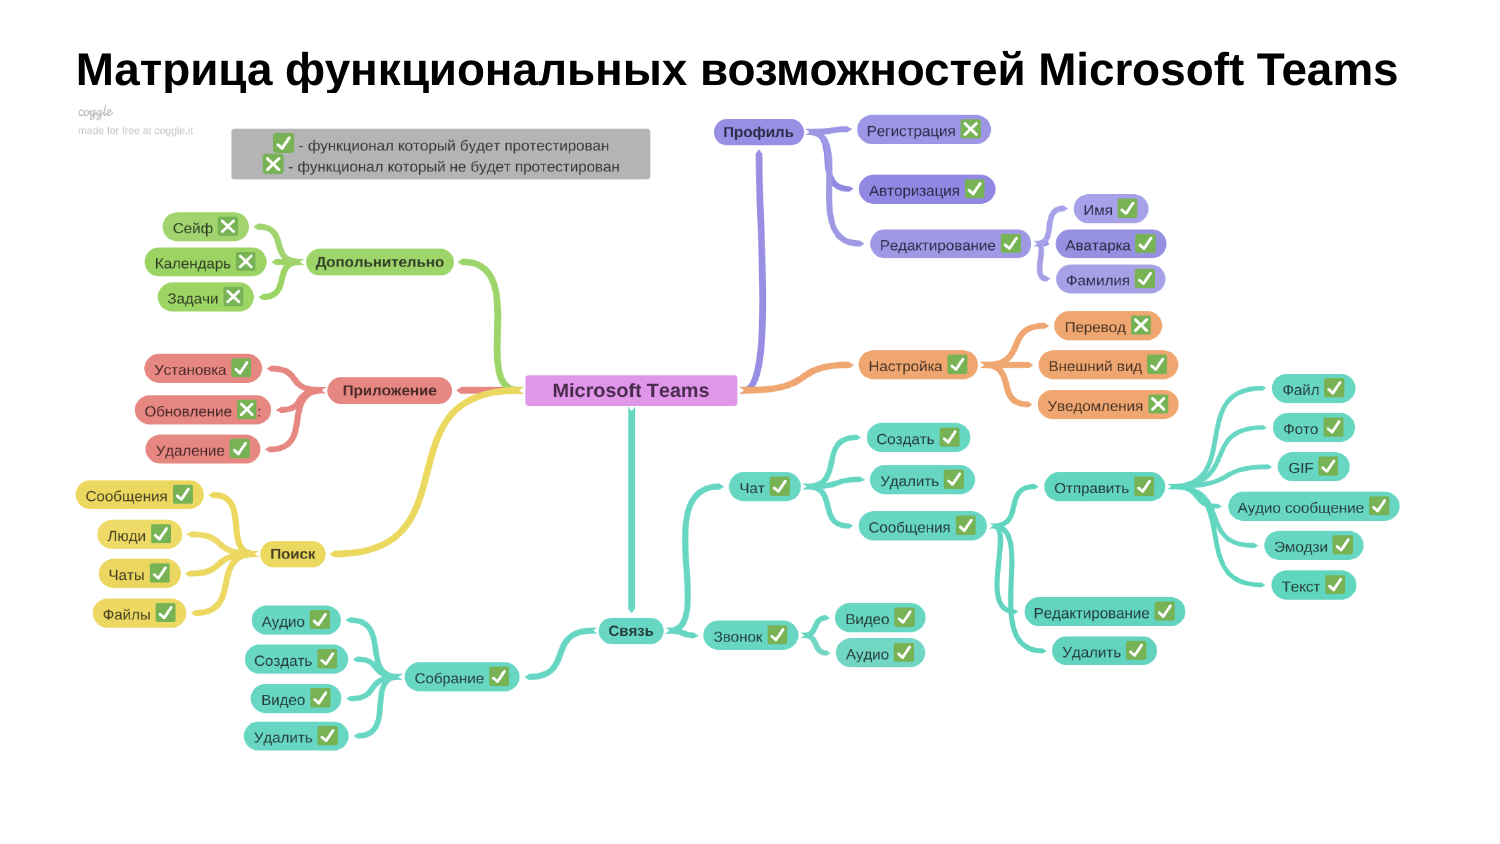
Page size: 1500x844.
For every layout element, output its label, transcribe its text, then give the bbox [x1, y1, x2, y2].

picture [56, 92, 1419, 775]
title Матрица функциональных возможностей Microsoft Teams [38, 24, 1437, 125]
